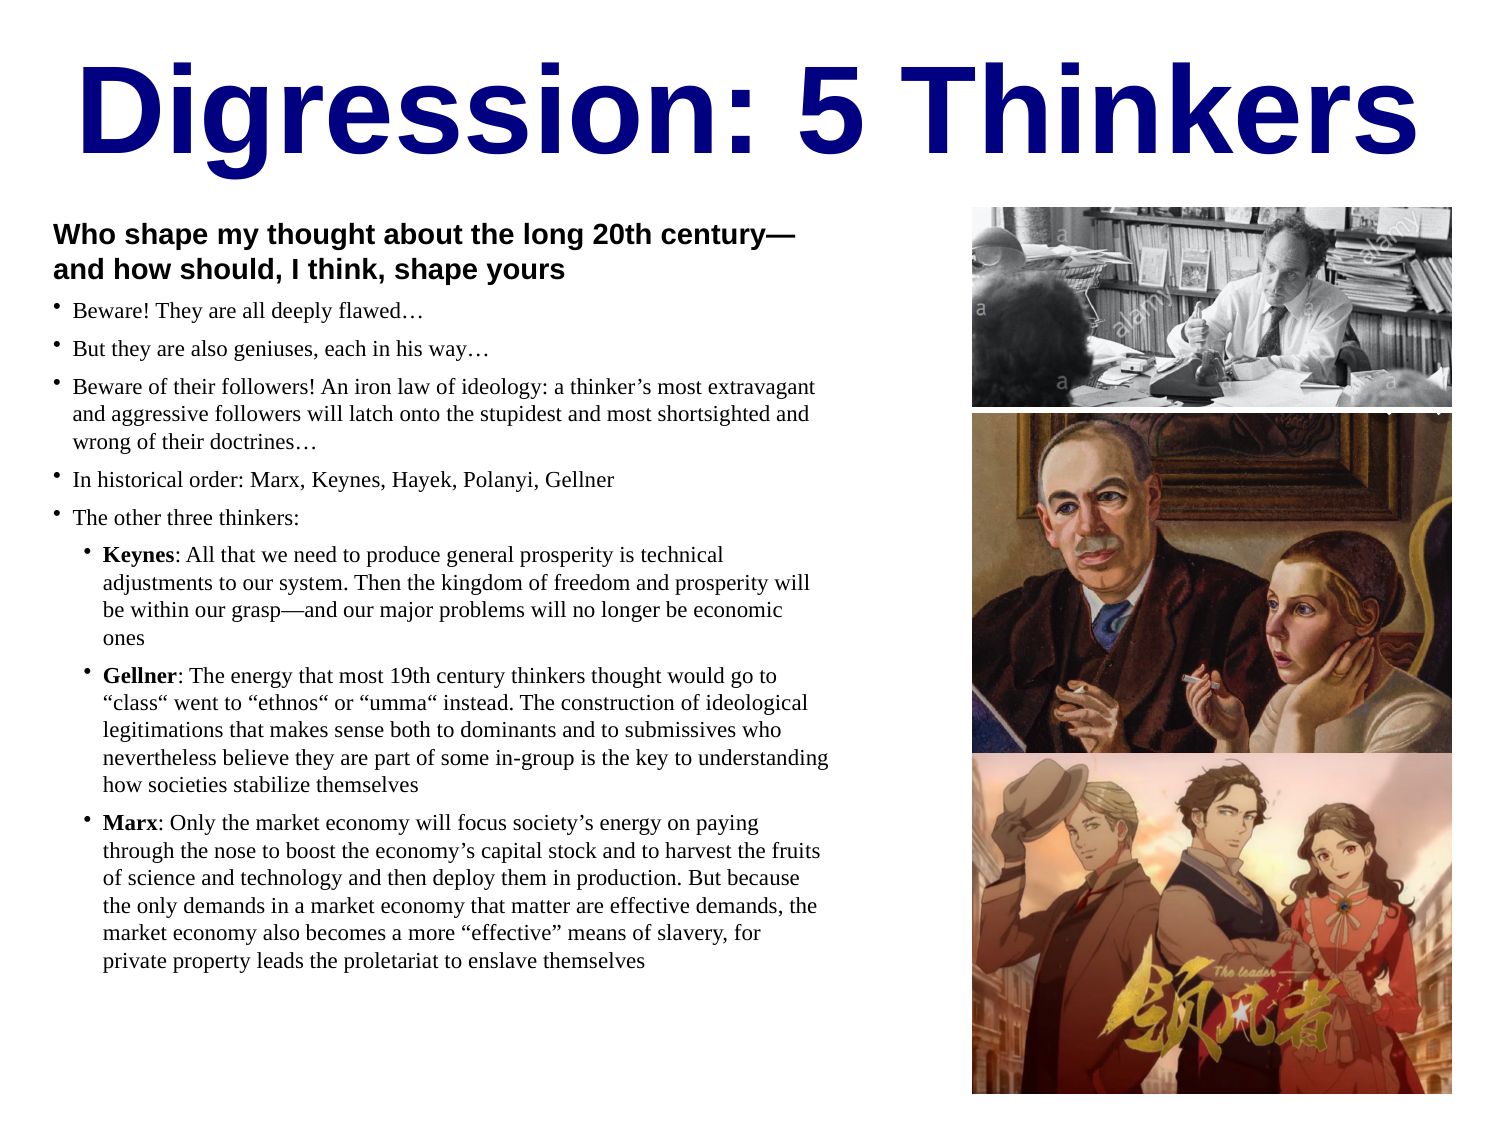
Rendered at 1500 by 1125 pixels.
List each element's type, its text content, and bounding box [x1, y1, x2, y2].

picture [972, 412, 1452, 1094]
title Digression: 5 Thinkers [44, 0, 1453, 209]
list Who shape my thought about the long 20th century—and how should, I think, shape yours Beware! They are all deeply flawed… But they are also geniuses, each in his way… Beware of their followers! An iron law of ideology: a thinker’s most extravagant and aggressive followers will latch onto the stupidest and most shortsighted and wrong of their doctrines… In historical order: Marx, Keynes, Hayek, Polanyi, Gellner The other three thinkers: Keynes: All that we need to produce general prosperity is technical adjustments to our system. Then the kingdom of freedom and prosperity will be within our grasp—and our major problems will no longer be economic ones Gellner: The energy that most 19th century thinkers thought would go to “class“ went to “ethnos“ or “umma“ instead. The construction of ideological legitimations that makes sense both to dominants and to submissives who nevertheless believe they are part of some in-group is the key to understanding how societies stabilize themselves Marx: Only the market economy will focus society’s energy on paying through the nose to boost the economy’s capital stock and to harvest the fruits of science and technology and then deploy them in production. But because the only demands in a market economy that matter are effective demands, the market economy also becomes a more “effective” means of slavery, for private property leads the proletariat to enslave themselves [44, 207, 840, 1094]
picture [972, 207, 1452, 407]
